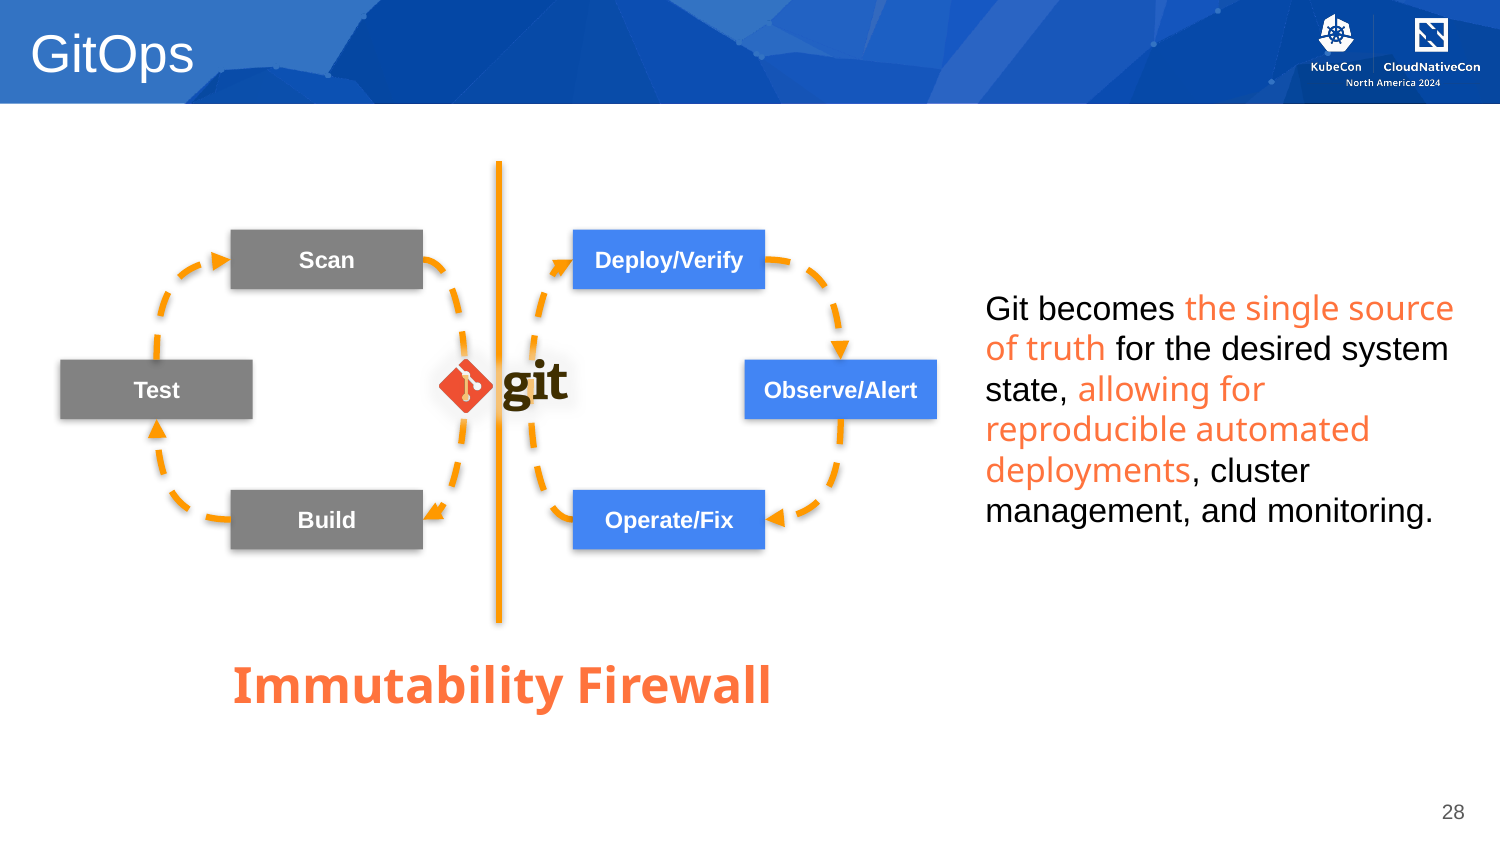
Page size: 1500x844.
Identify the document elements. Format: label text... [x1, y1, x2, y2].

title GitOps [14, 4, 1277, 99]
text_box Build [230, 489, 424, 550]
picture [1307, 14, 1480, 89]
text_box Observe/Alert [744, 359, 938, 420]
picture [439, 359, 568, 413]
text_box Test [60, 359, 253, 420]
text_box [143, 272, 244, 347]
slide_number 28 [1389, 24, 1480, 90]
text_box Immutability Firewall [218, 646, 788, 722]
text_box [752, 431, 854, 508]
text_box Deploy/Verify [572, 229, 766, 290]
text_box Operate/Fix [572, 489, 766, 550]
text_box Scan [230, 229, 424, 290]
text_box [156, 418, 231, 520]
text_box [764, 259, 841, 360]
text_box Git becomes the single source of truth for the desired system state, allowing for reproducible automated deployments, cluster management, and monitoring. [970, 278, 1473, 538]
